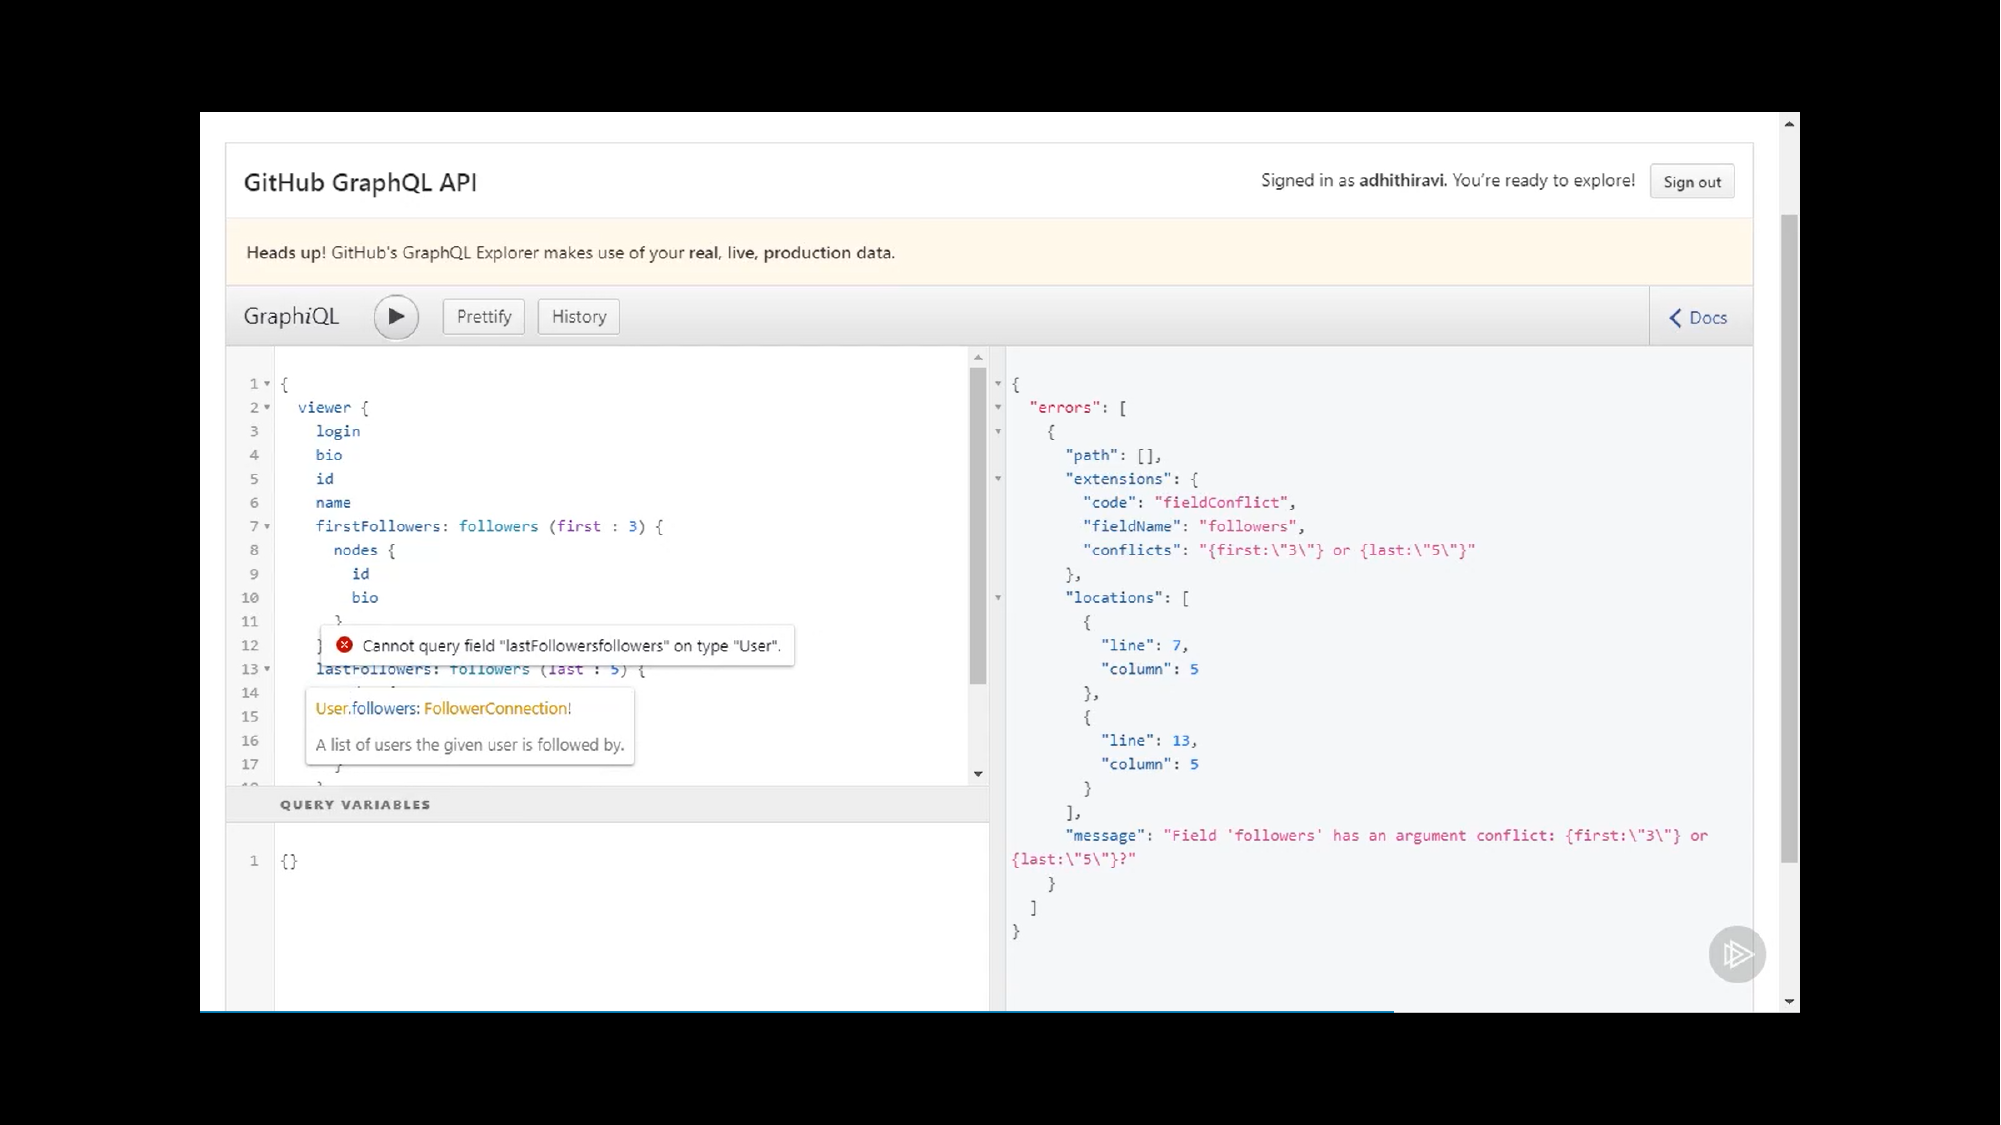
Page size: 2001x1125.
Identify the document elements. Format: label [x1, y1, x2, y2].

picture [199, 112, 1800, 1013]
